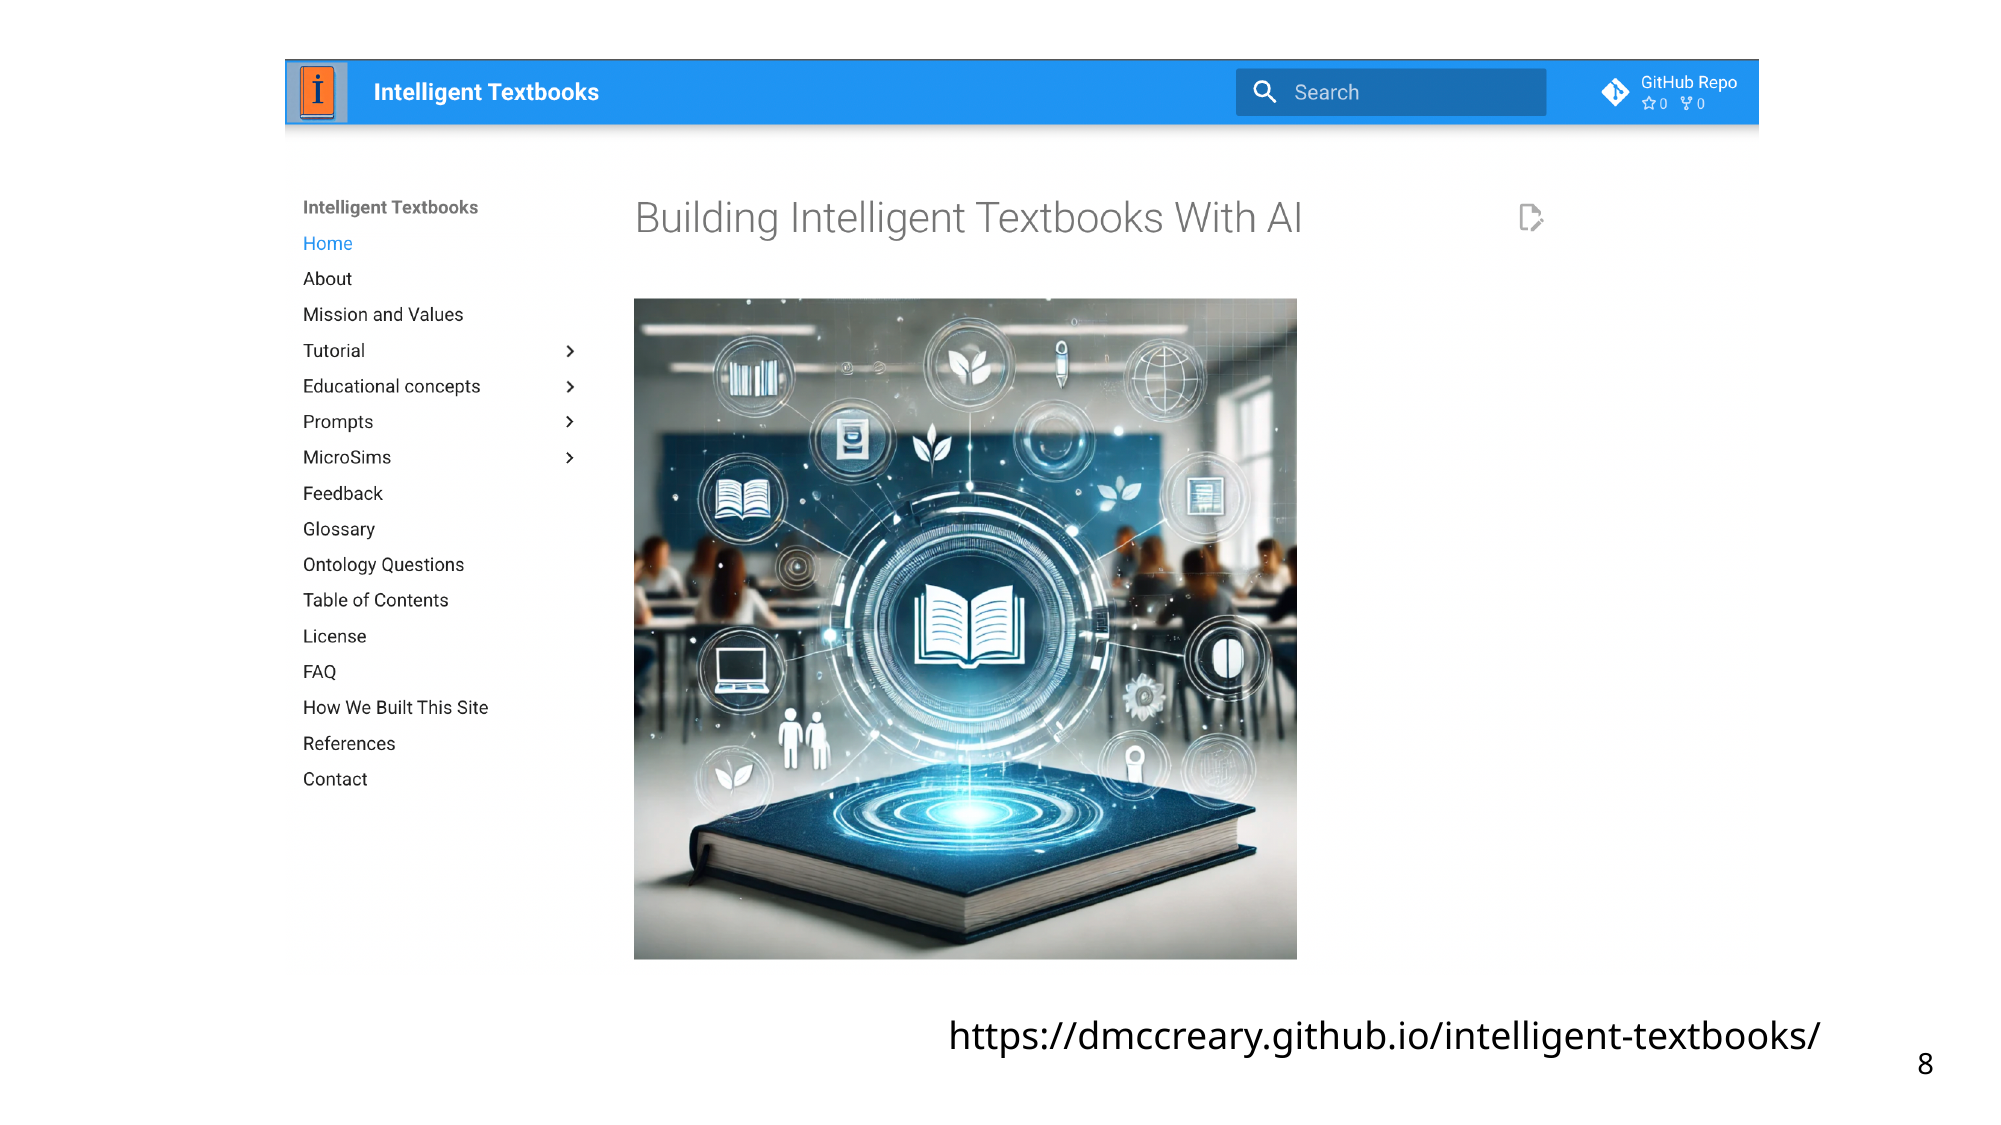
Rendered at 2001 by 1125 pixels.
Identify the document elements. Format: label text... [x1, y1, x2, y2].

slide_number 8 [1499, 1035, 1949, 1096]
text_box https://dmccreary.github.io/intelligent-textbooks/ [933, 1004, 1837, 1065]
picture [284, 59, 1759, 976]
